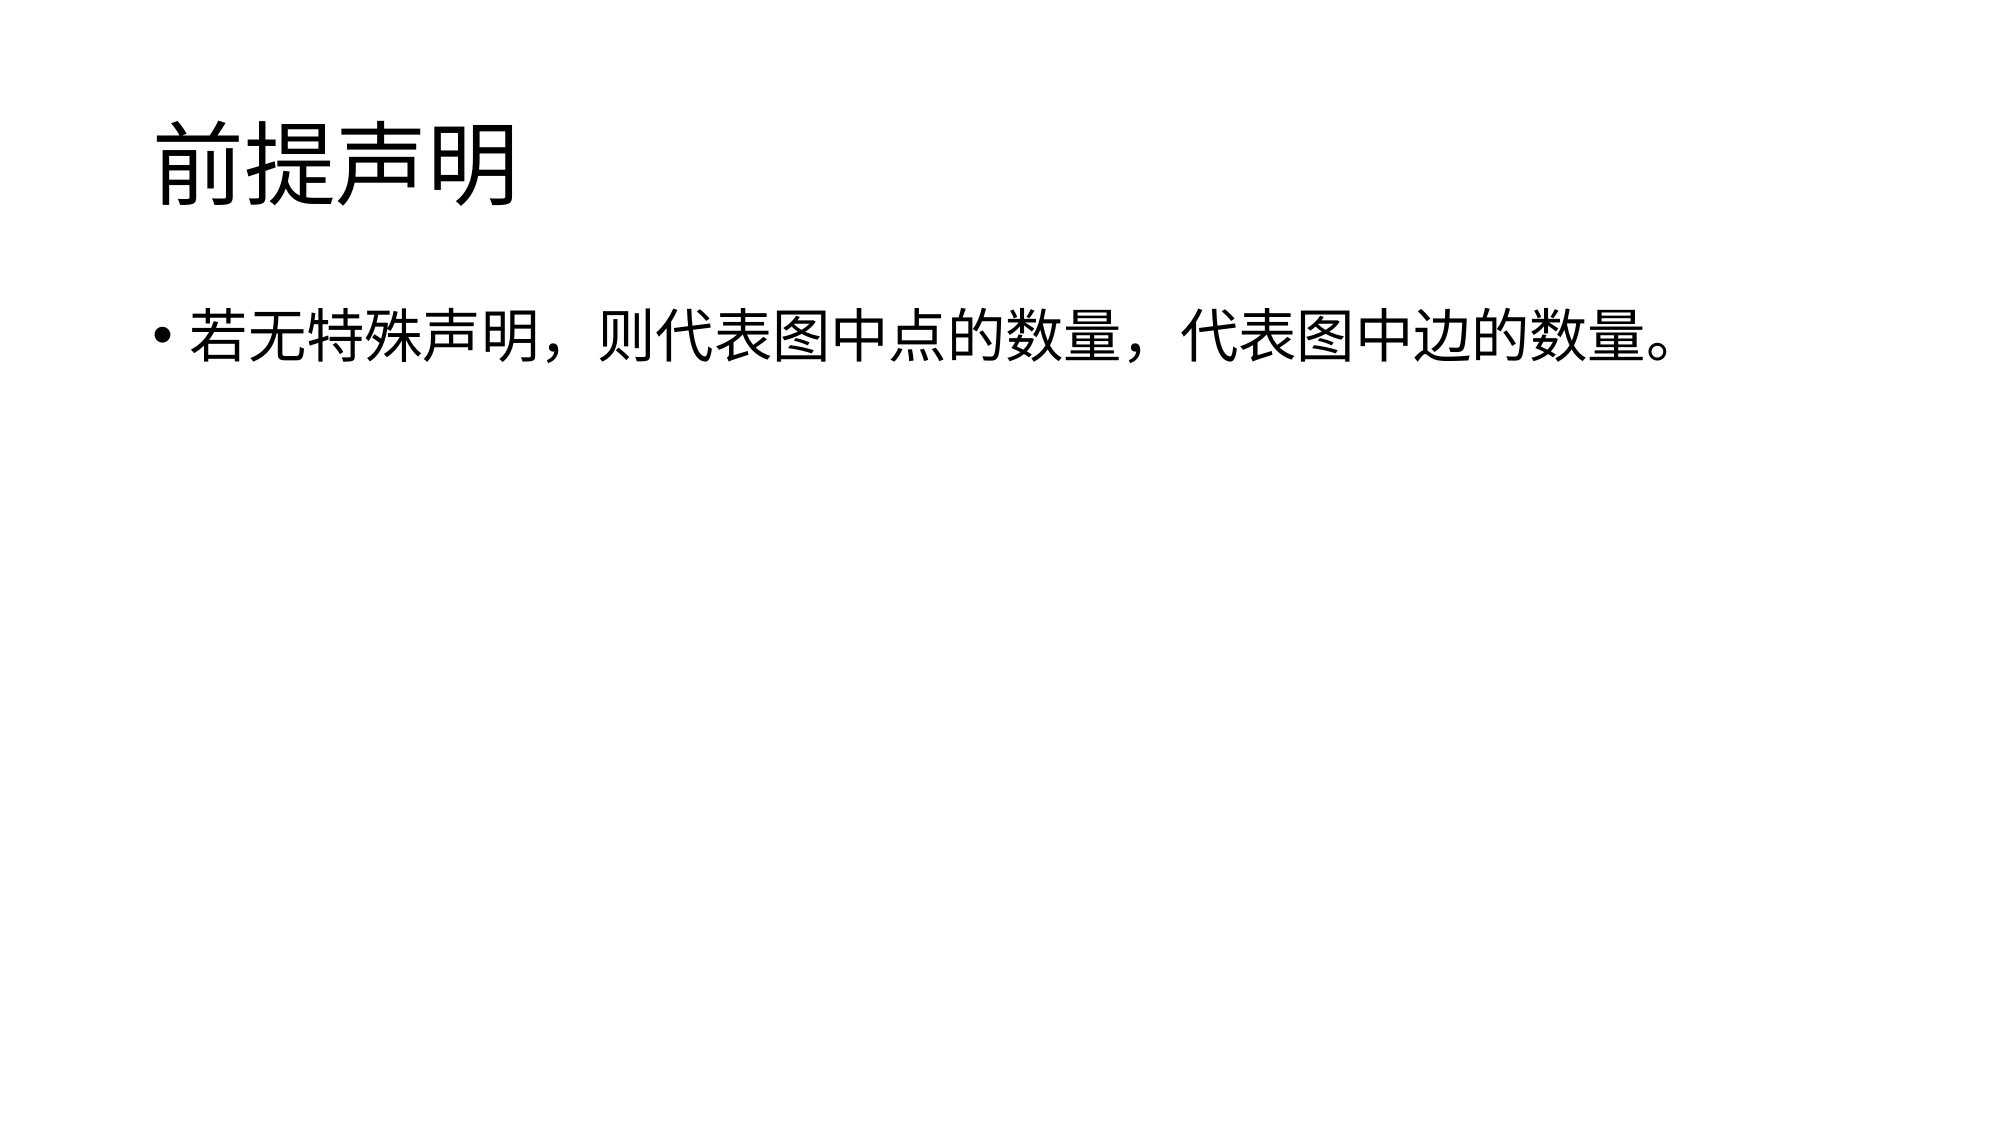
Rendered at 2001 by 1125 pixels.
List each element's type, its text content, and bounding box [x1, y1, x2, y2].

title 前提声明 [137, 59, 1863, 278]
